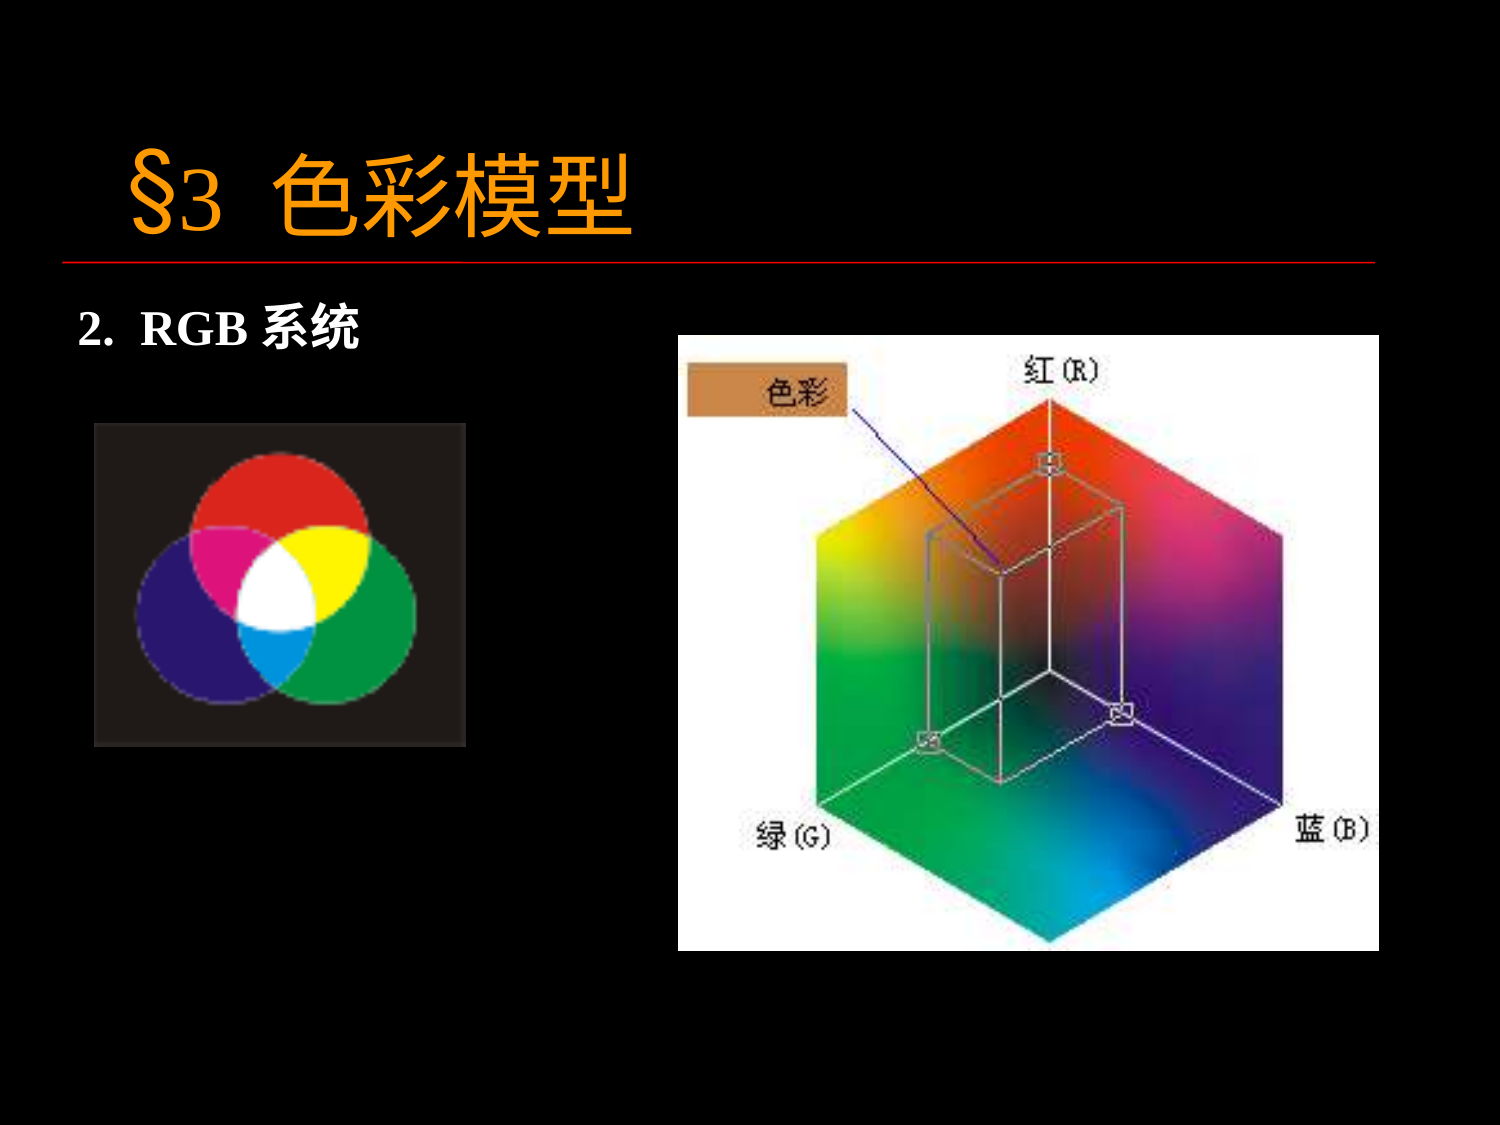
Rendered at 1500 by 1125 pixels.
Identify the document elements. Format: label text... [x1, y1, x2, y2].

picture [94, 423, 466, 747]
picture [678, 334, 1379, 951]
title 3 色彩模型 [112, 99, 1388, 287]
list 2. RGB系统 [62, 287, 1425, 1025]
